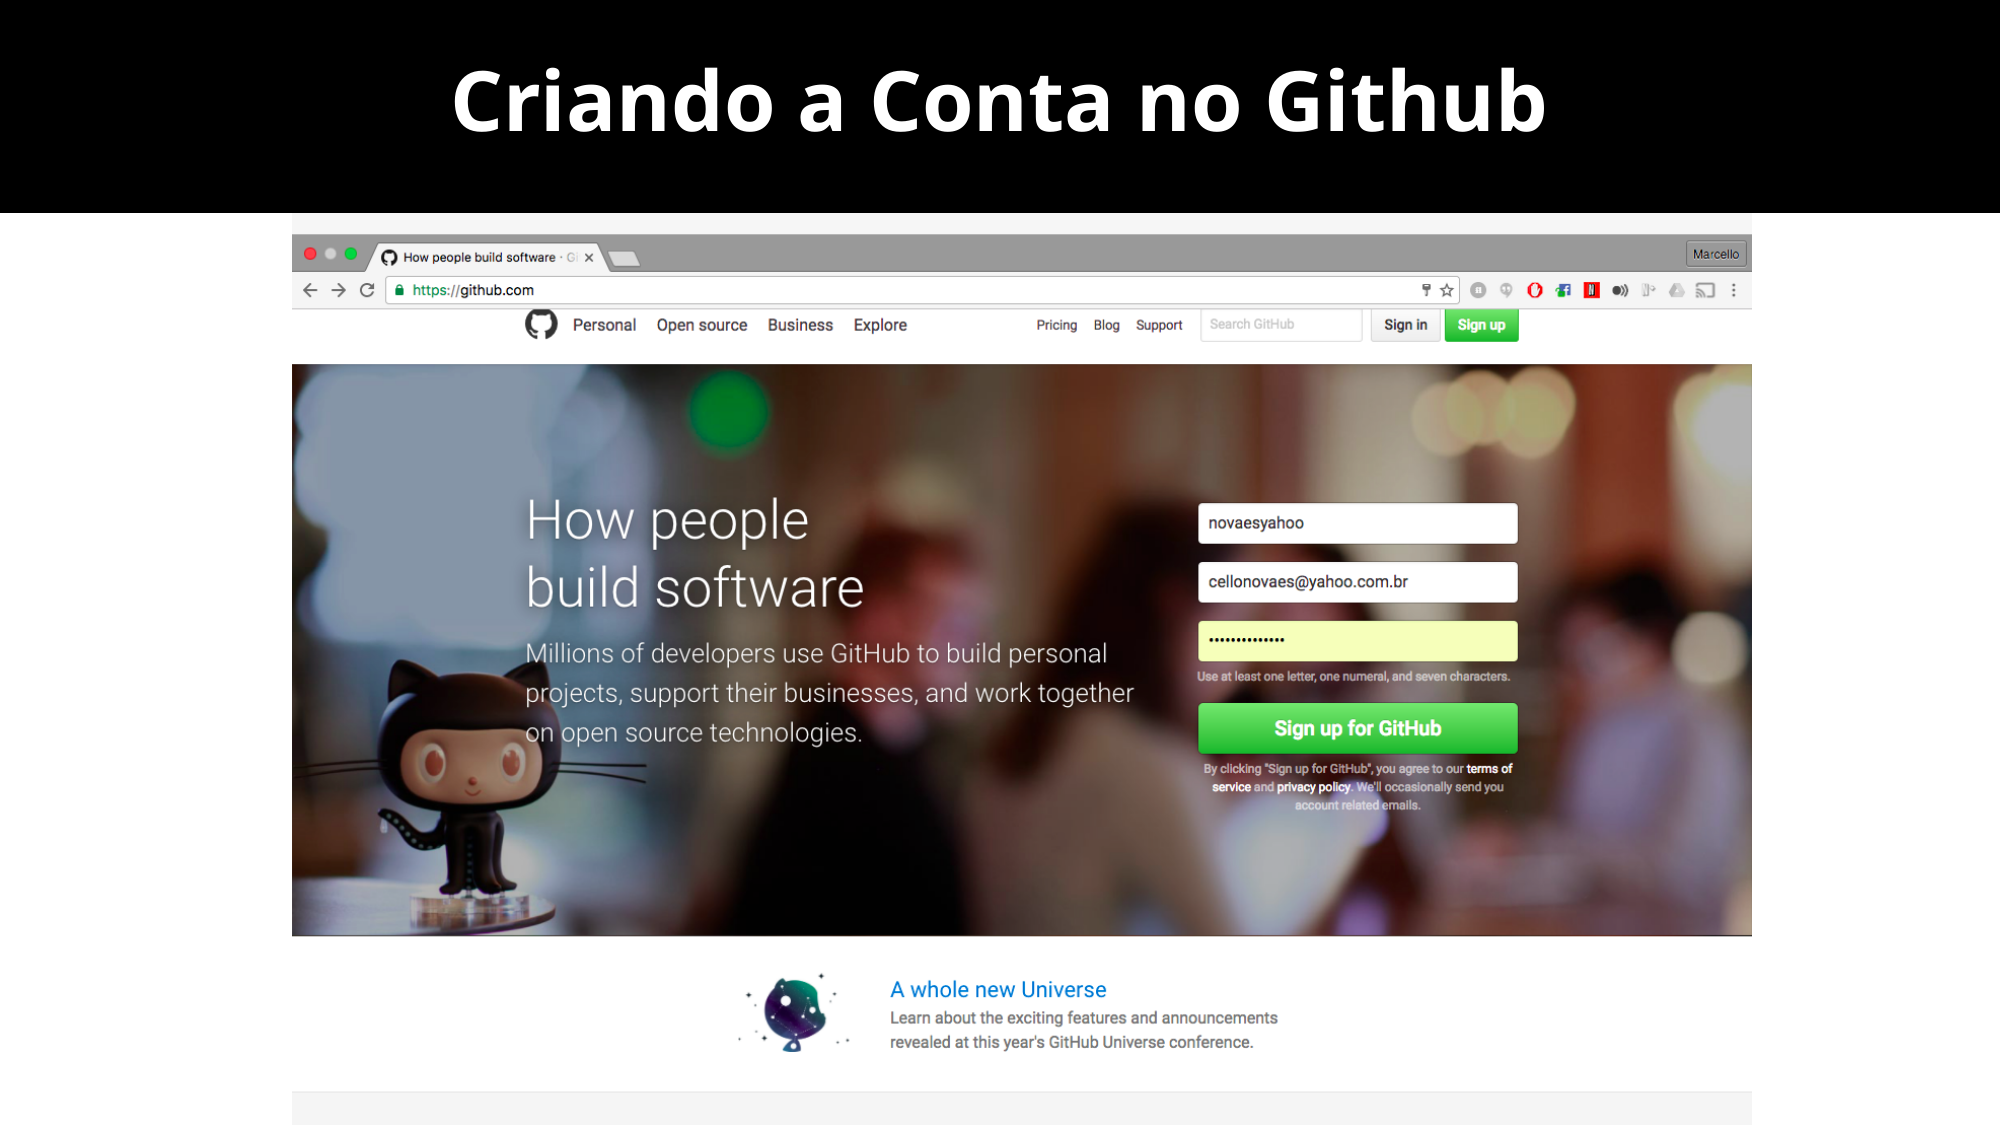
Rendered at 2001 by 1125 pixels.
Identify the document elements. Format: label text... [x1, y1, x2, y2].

title Criando a Conta no Github [0, 0, 2000, 213]
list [292, 212, 1752, 1125]
